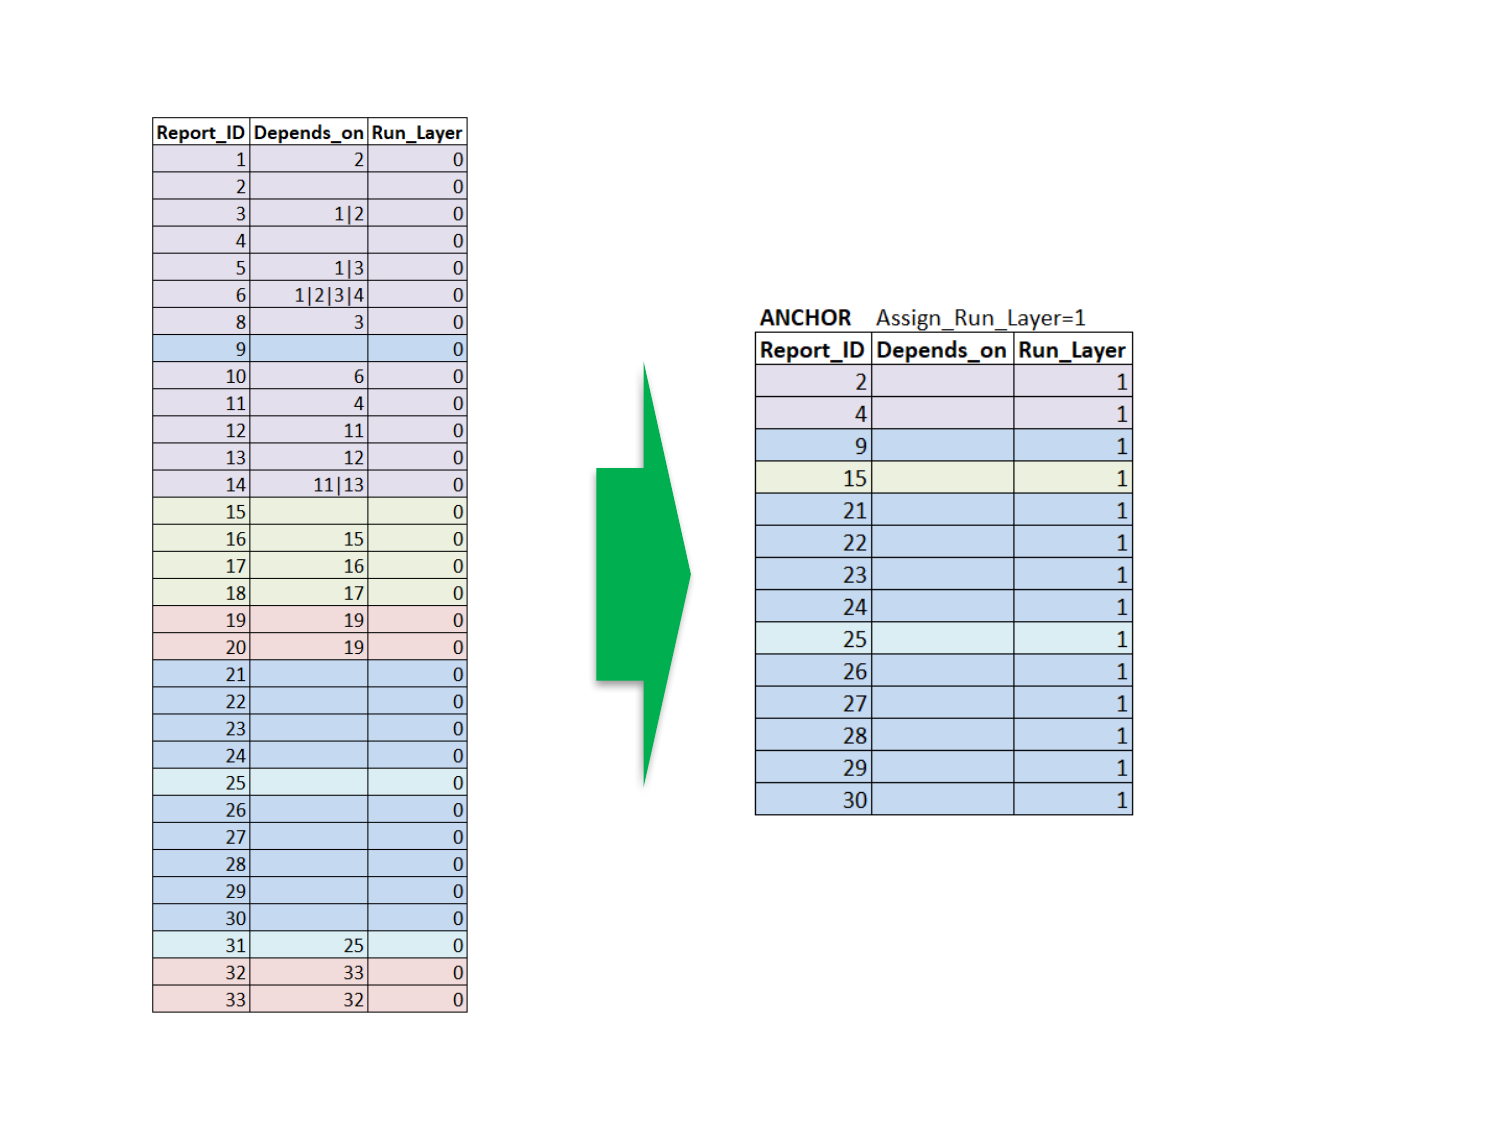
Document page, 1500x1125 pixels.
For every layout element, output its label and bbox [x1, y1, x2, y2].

picture [147, 113, 476, 1022]
picture [749, 302, 1142, 818]
text_box [594, 359, 693, 790]
